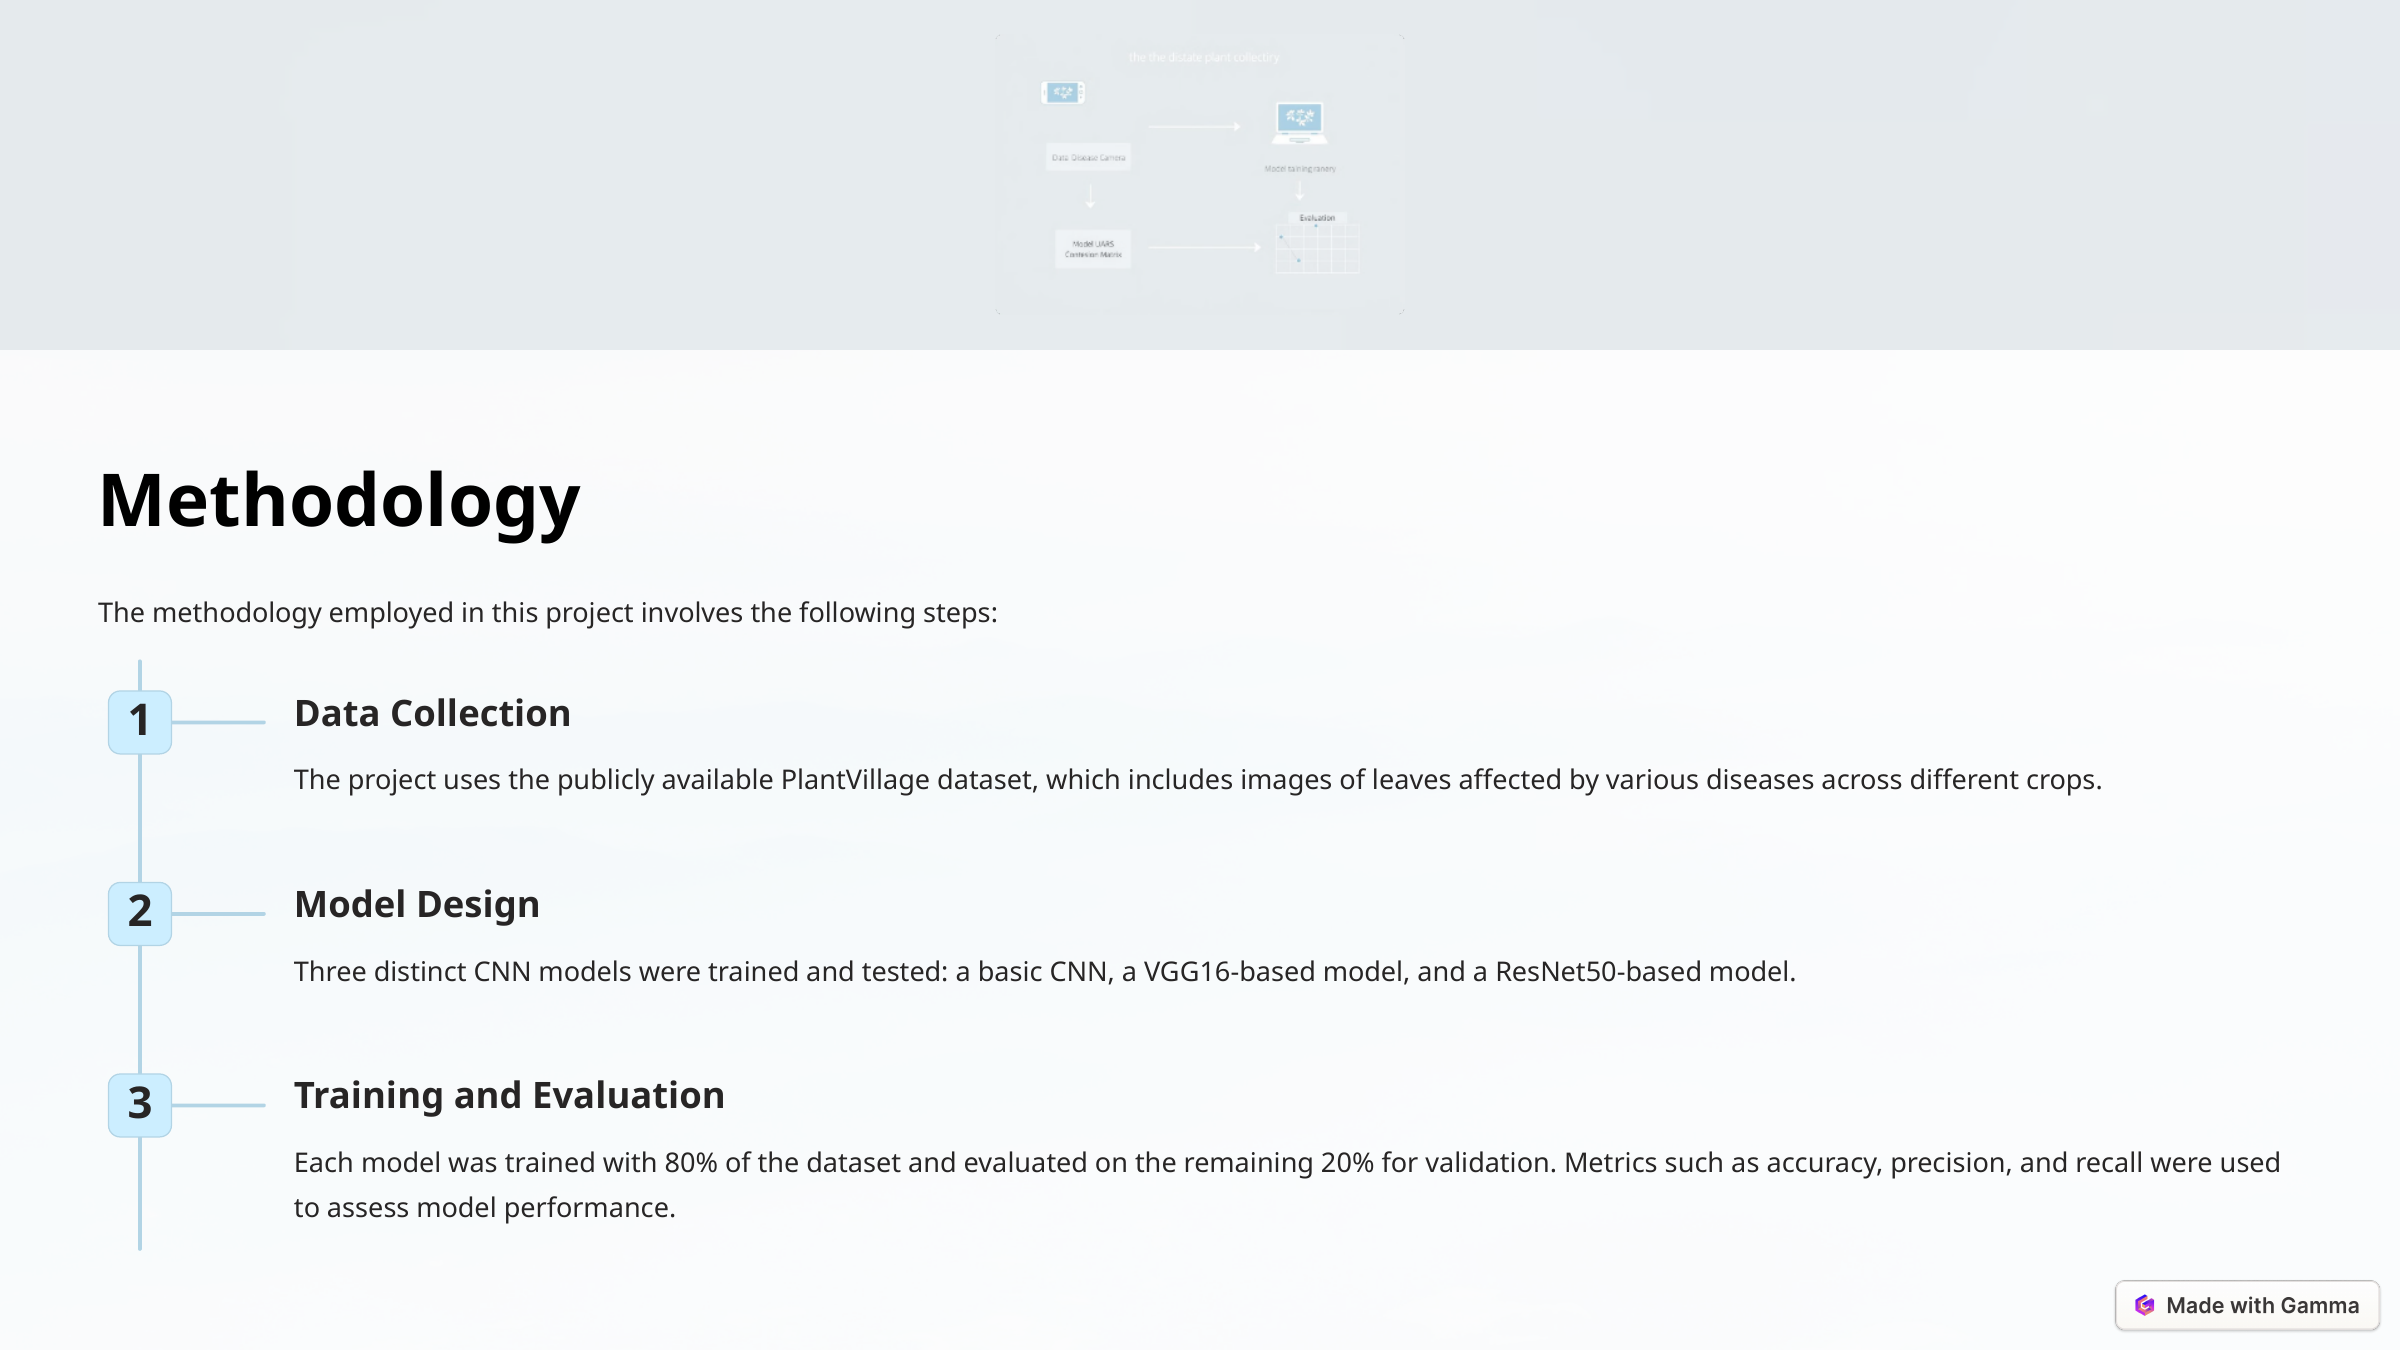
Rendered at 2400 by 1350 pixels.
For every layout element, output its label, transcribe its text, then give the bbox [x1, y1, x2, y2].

picture [2106, 1271, 2389, 1339]
text_box 3 [127, 1083, 153, 1128]
text_box Model Design [293, 878, 662, 925]
text_box The methodology employed in this project involves the following steps: [98, 583, 2302, 628]
text_box [172, 720, 266, 725]
text_box [108, 1073, 172, 1137]
text_box [138, 659, 142, 690]
text_box [172, 912, 266, 916]
text_box Methodology [97, 449, 834, 542]
text_box [138, 754, 142, 882]
text_box The project uses the publicly available PlantVillage dataset, which includes images of leaves affected by various diseases across different crops. [293, 750, 2302, 795]
text_box Each model was trained with 80% of the dataset and evaluated on the remaining 20% for validation. Metrics such as accuracy, precision, and recall were used to assess model performance. [293, 1133, 2302, 1223]
text_box 2 [127, 891, 153, 936]
text_box [138, 1137, 142, 1251]
text_box Data Collection [293, 687, 662, 734]
text_box [138, 946, 142, 1073]
text_box Three distinct CNN models were trained and tested: a basic CNN, a VGG16-based model, and a ResNet50-based model. [293, 941, 2302, 987]
text_box [108, 882, 172, 946]
text_box Training and Evaluation [294, 1070, 703, 1117]
text_box [172, 1103, 266, 1108]
text_box [108, 690, 172, 754]
text_box 1 [130, 700, 150, 745]
picture [0, 0, 2400, 350]
